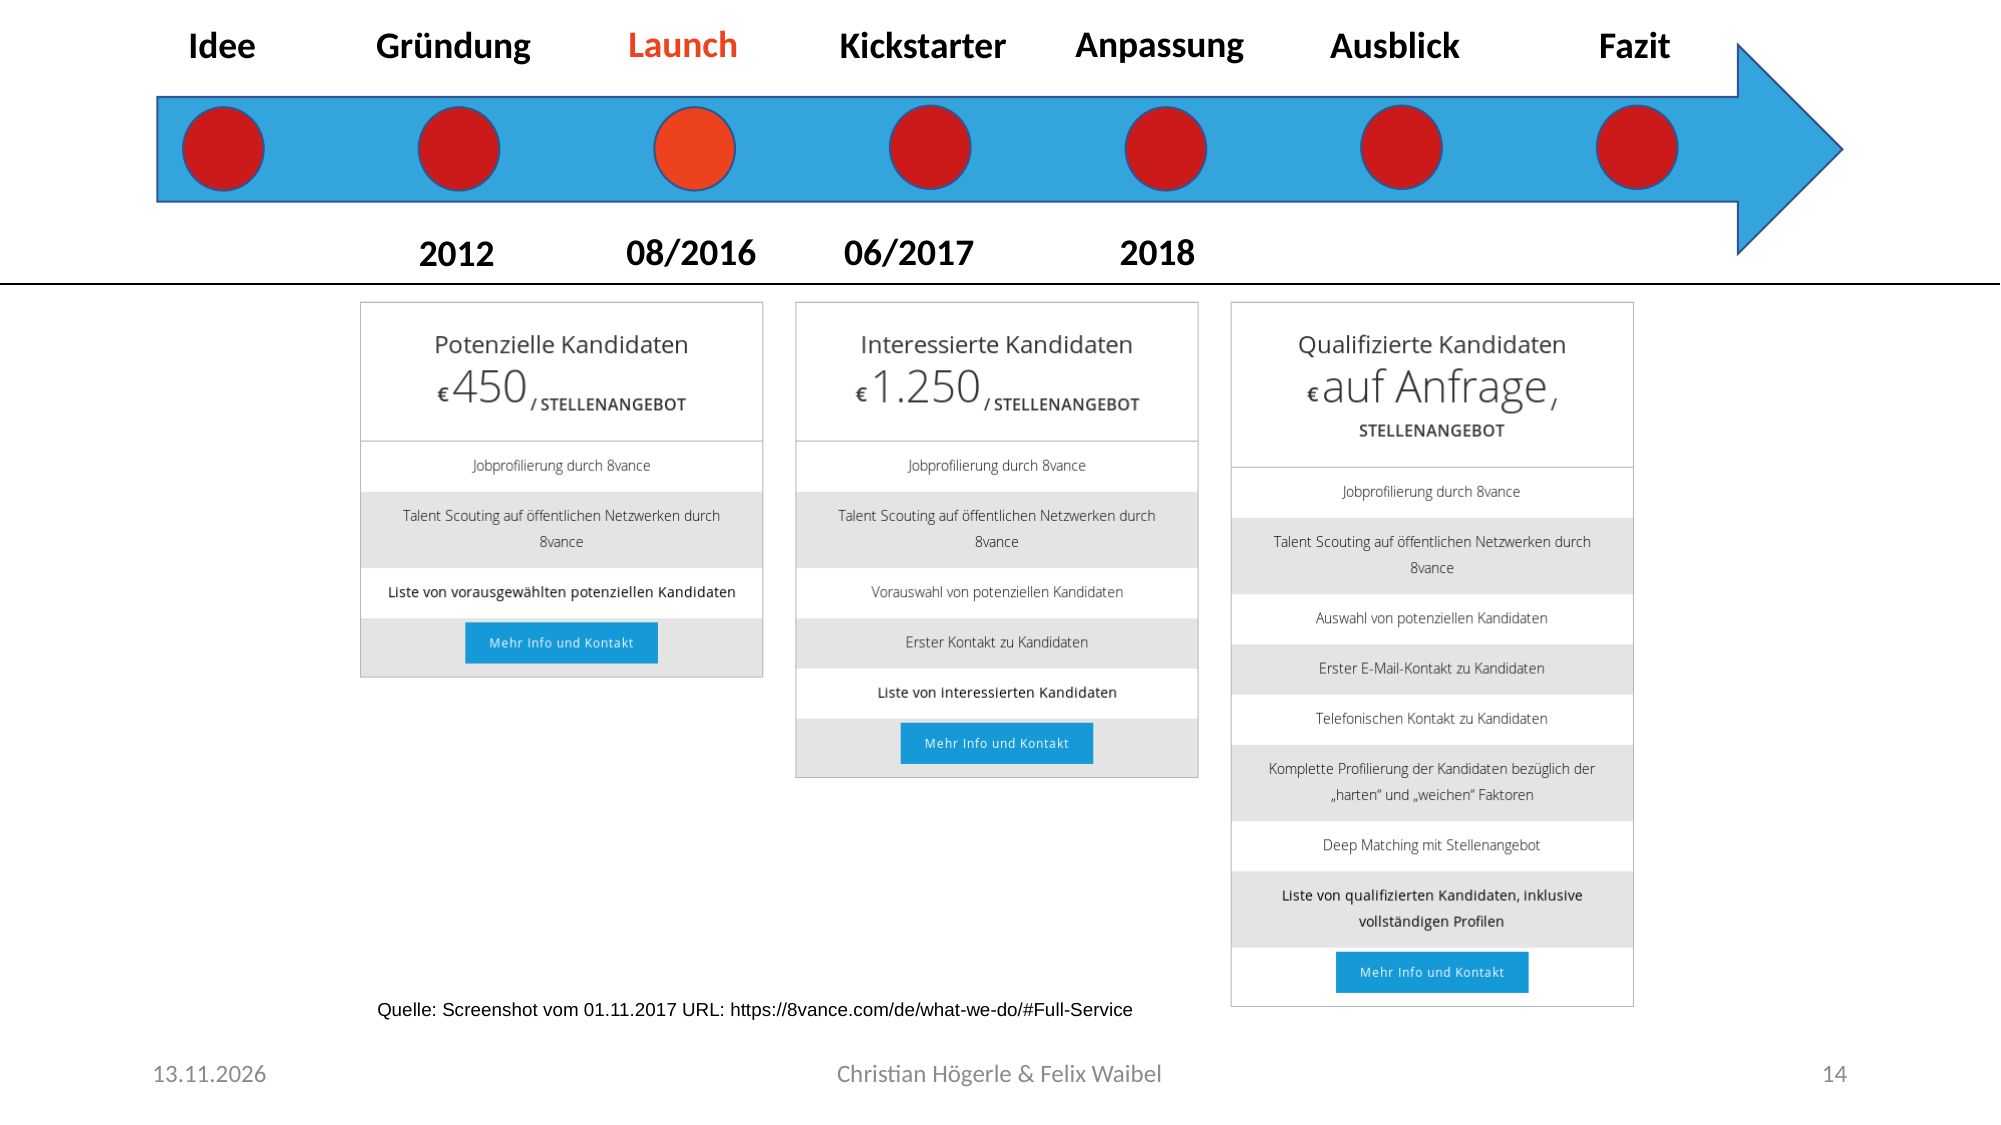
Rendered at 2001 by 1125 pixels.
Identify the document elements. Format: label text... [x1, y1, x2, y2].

slide_number 14 [1412, 1042, 1863, 1103]
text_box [157, 12, 1843, 283]
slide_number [137, 1042, 588, 1103]
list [354, 299, 1646, 1014]
footer Christian Högerle & Felix Waibel [662, 1042, 1338, 1103]
text_box Quelle: Screenshot vom 01.11.2017 URL: https://8vance.com/de/what-we-do/#Full-Service [362, 1014, 1149, 1028]
